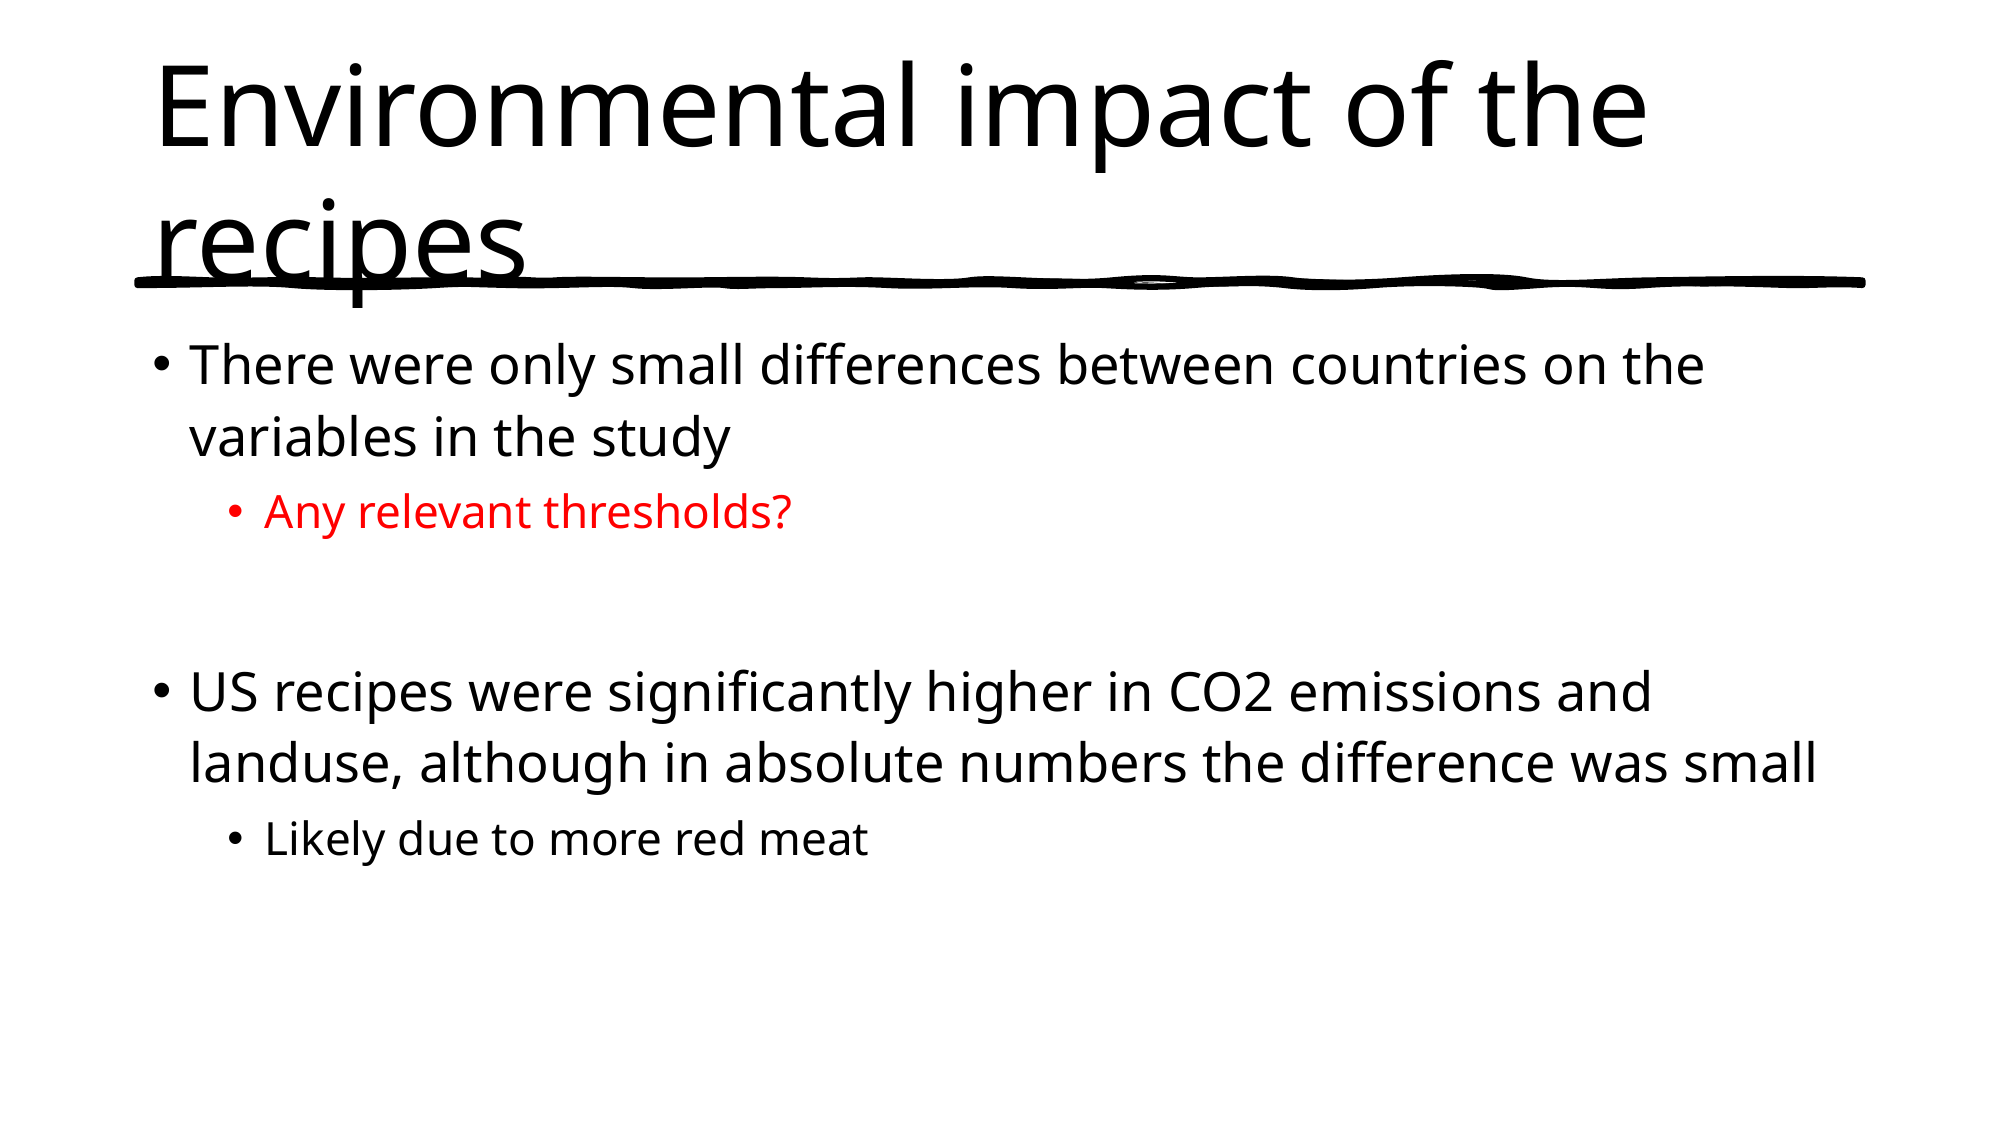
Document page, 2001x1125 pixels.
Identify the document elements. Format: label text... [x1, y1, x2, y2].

title Environmental impact of the recipes [137, 59, 1863, 278]
list There were only small differences between countries on the variables in the study Any relevant thresholds? US recipes were significantly higher in CO2 emissions and landuse, although in absolute numbers the difference was small Likely due to more red meat [137, 316, 1863, 1014]
